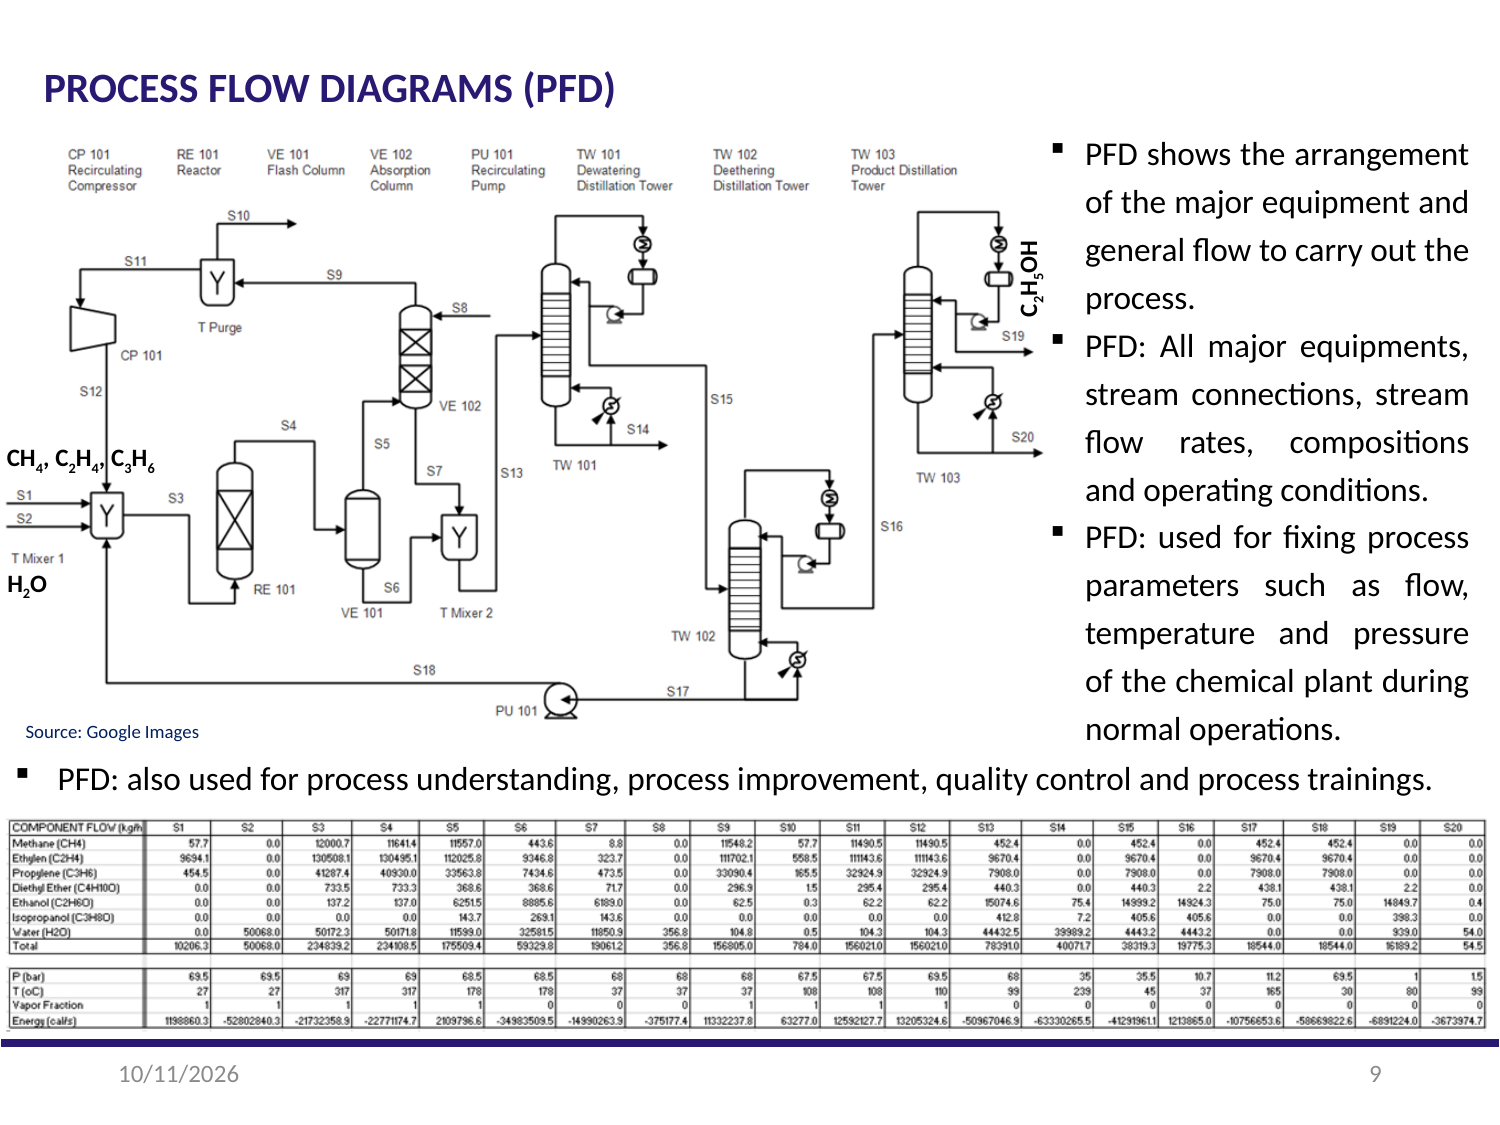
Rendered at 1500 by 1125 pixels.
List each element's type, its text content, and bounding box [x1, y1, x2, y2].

picture [1, 806, 1496, 1038]
text_box PROCESS FLOW DIAGRAMS (PFD) [28, 53, 926, 119]
text_box PFD shows the arrangement of the major equipment and general flow to carry out the process. PFD: All major equipments, stream connections, stream flow rates, compositions and operating conditions. PFD: used for fixing process parameters such as flow, temperature and pressure of the chemical plant during normal operations. [1035, 117, 1485, 755]
text_box 9 [1059, 1043, 1397, 1103]
picture [1, 138, 1064, 729]
text_box 22-01-2025 [103, 1043, 441, 1103]
text_box PFD: also used for process understanding, process improvement, quality control and process trainings. [0, 749, 1468, 805]
text_box Source: Google Images [10, 729, 214, 749]
